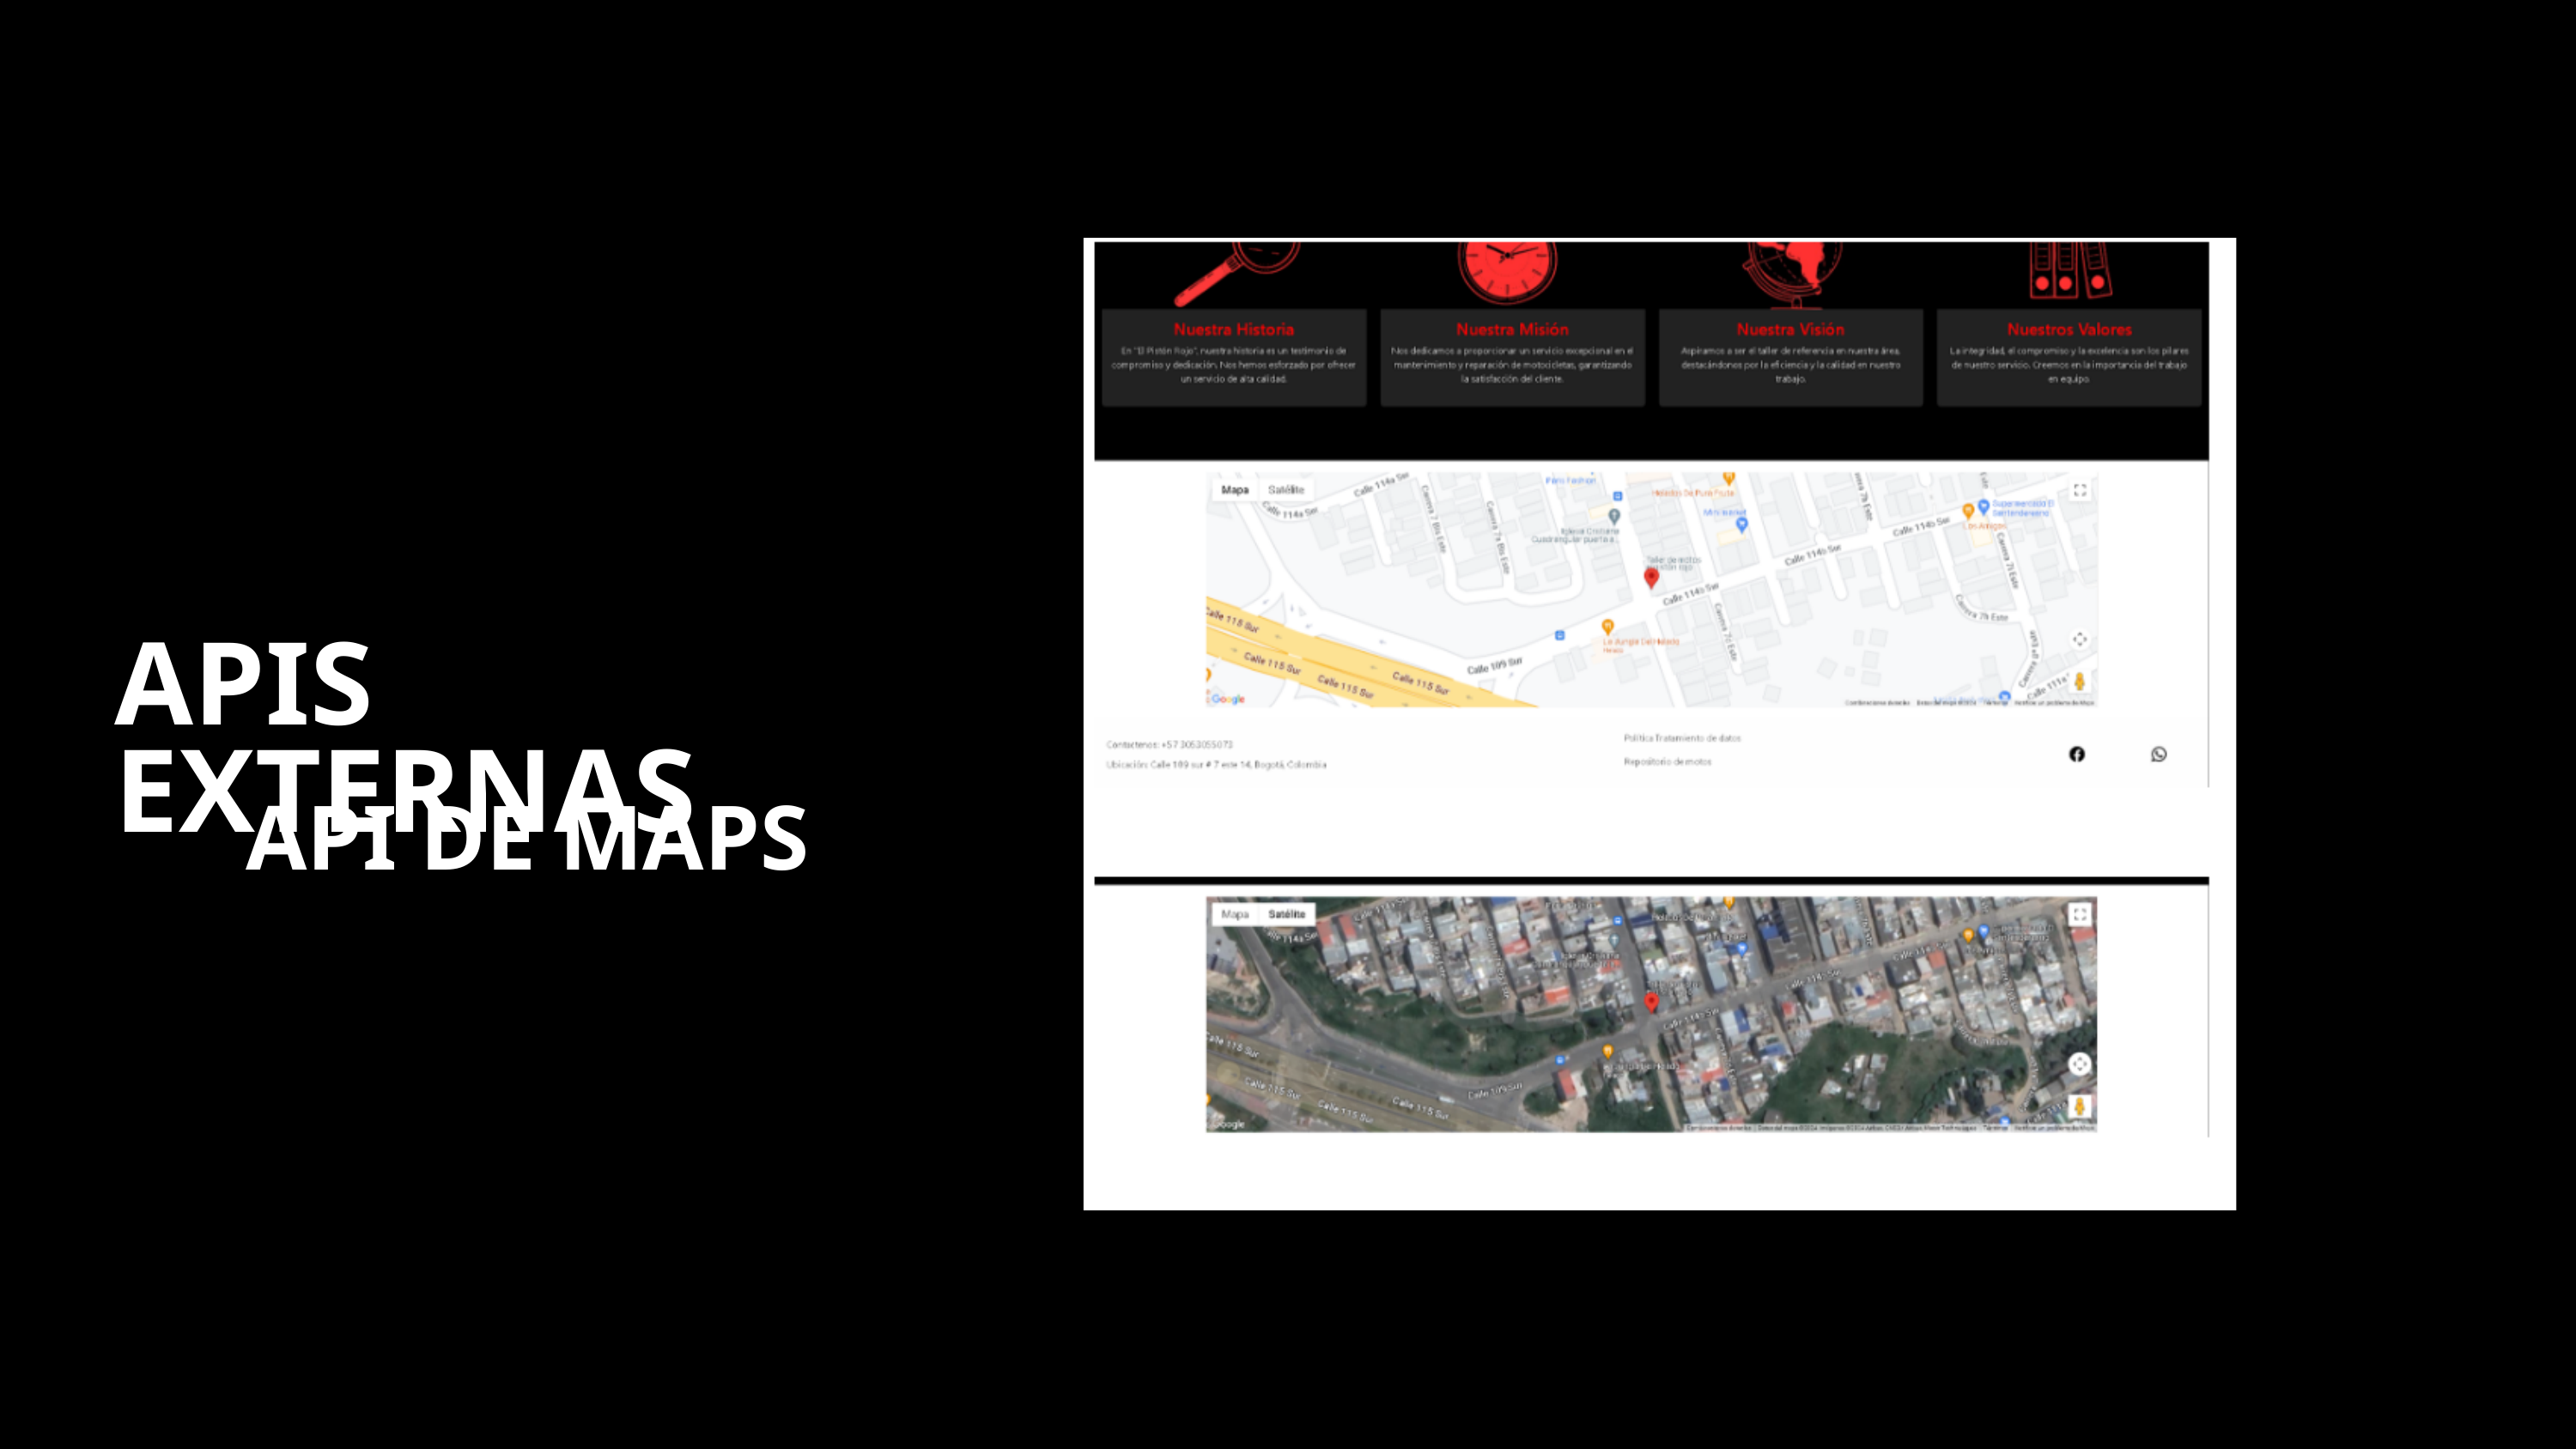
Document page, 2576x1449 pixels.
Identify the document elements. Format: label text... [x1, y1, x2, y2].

text_box [1083, 238, 2237, 1210]
text_box API DE MAPS [246, 803, 848, 888]
text_box APIS EXTERNAS [114, 640, 980, 856]
